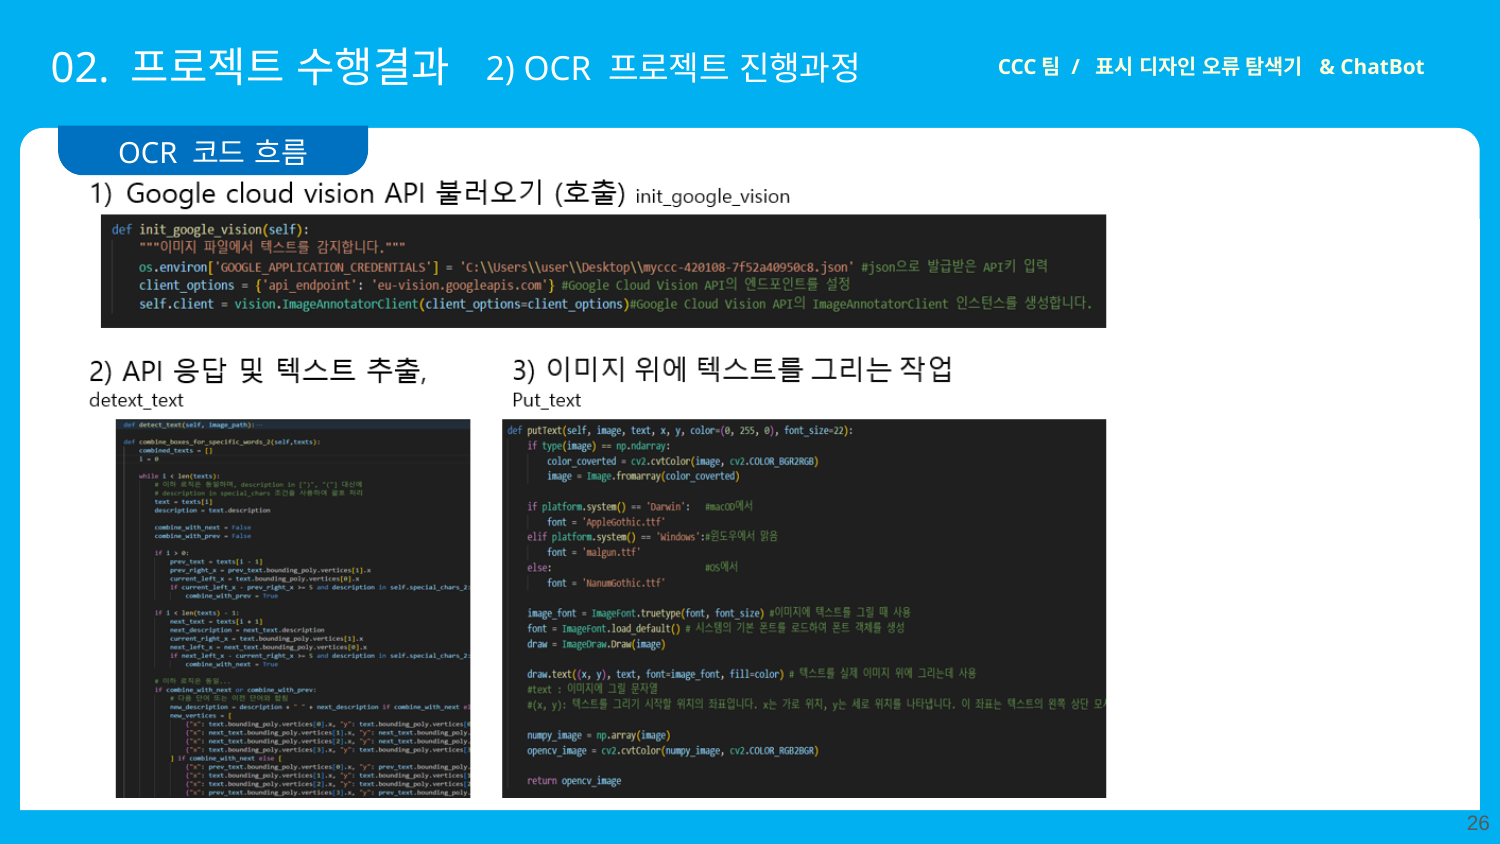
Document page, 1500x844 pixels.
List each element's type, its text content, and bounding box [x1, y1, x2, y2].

picture [67, 170, 1119, 798]
text_box 2) OCR 프로젝트 진행과정 [471, 39, 877, 94]
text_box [57, 125, 369, 214]
text_box CCC팀 / 표시 디자인 오류 탐색기 & ChatBot [983, 46, 1456, 87]
text_box 02. 프로젝트 수행결과 [35, 33, 466, 99]
